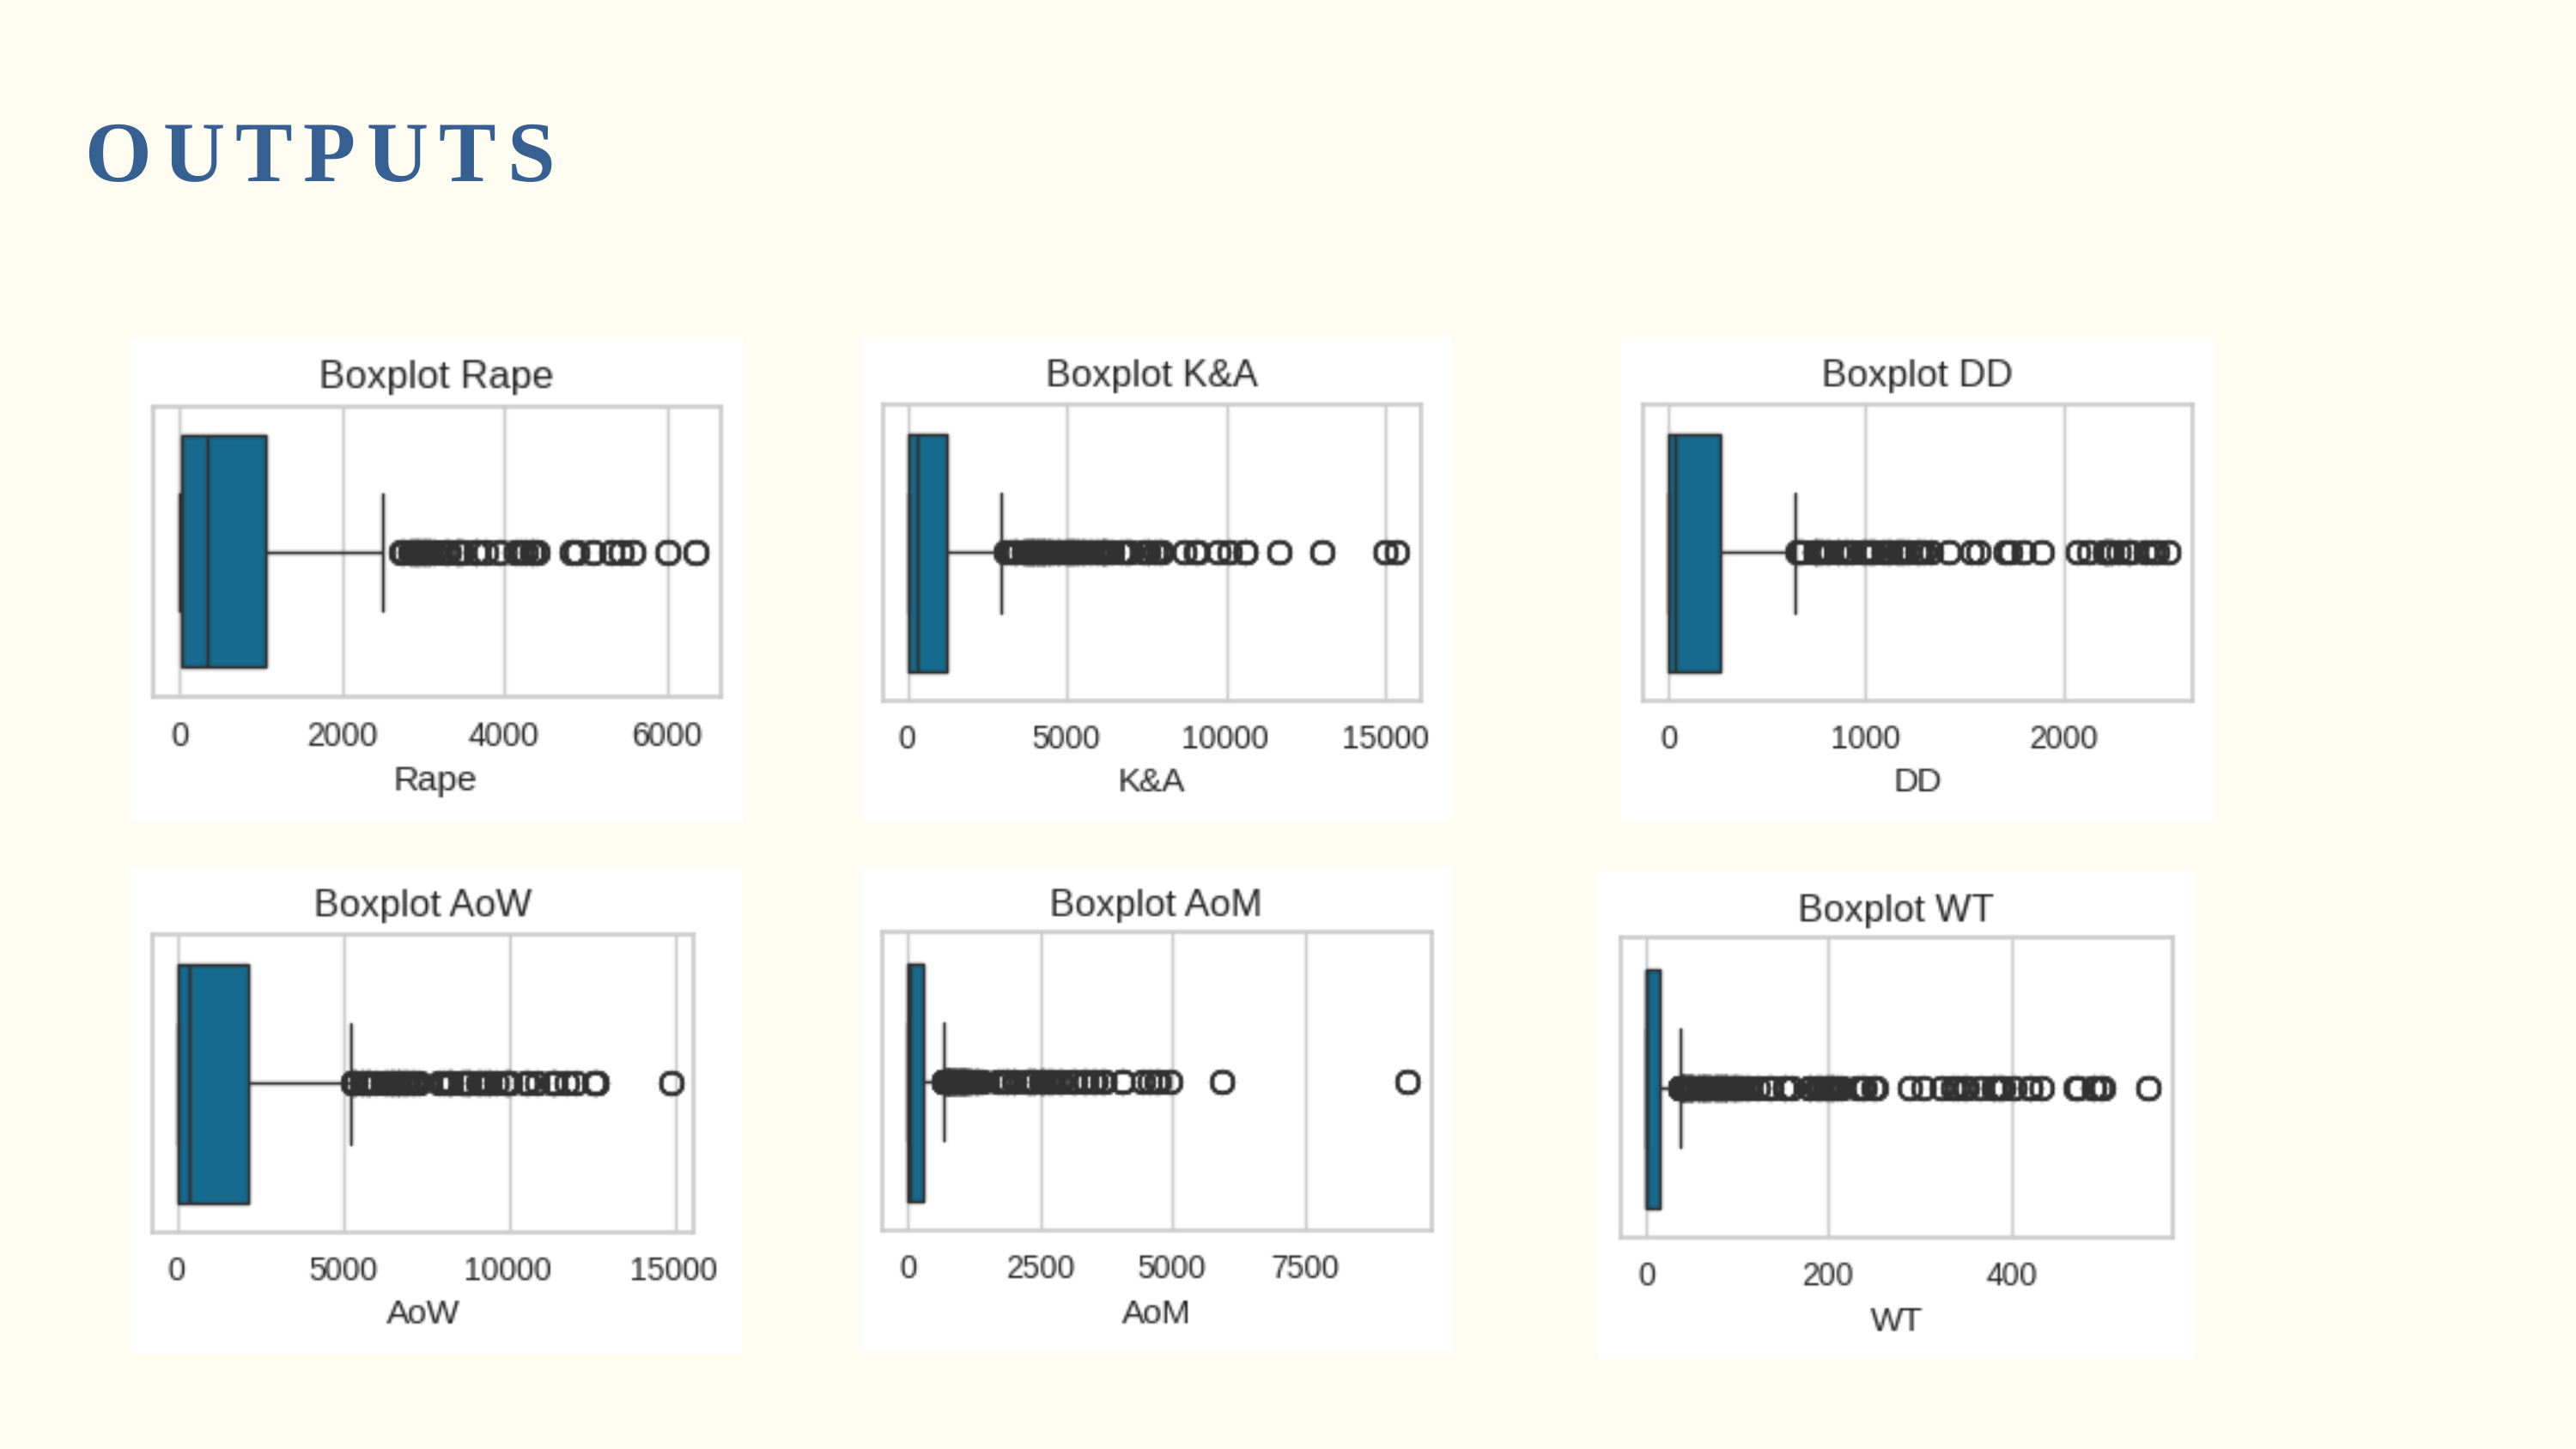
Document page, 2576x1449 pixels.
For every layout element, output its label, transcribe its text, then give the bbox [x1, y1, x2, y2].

picture [861, 337, 1452, 822]
picture [1598, 872, 2194, 1359]
picture [131, 867, 742, 1354]
picture [860, 867, 1453, 1351]
picture [130, 337, 743, 822]
text_box OUTPUTS [85, 70, 2265, 199]
picture [1621, 337, 2214, 822]
